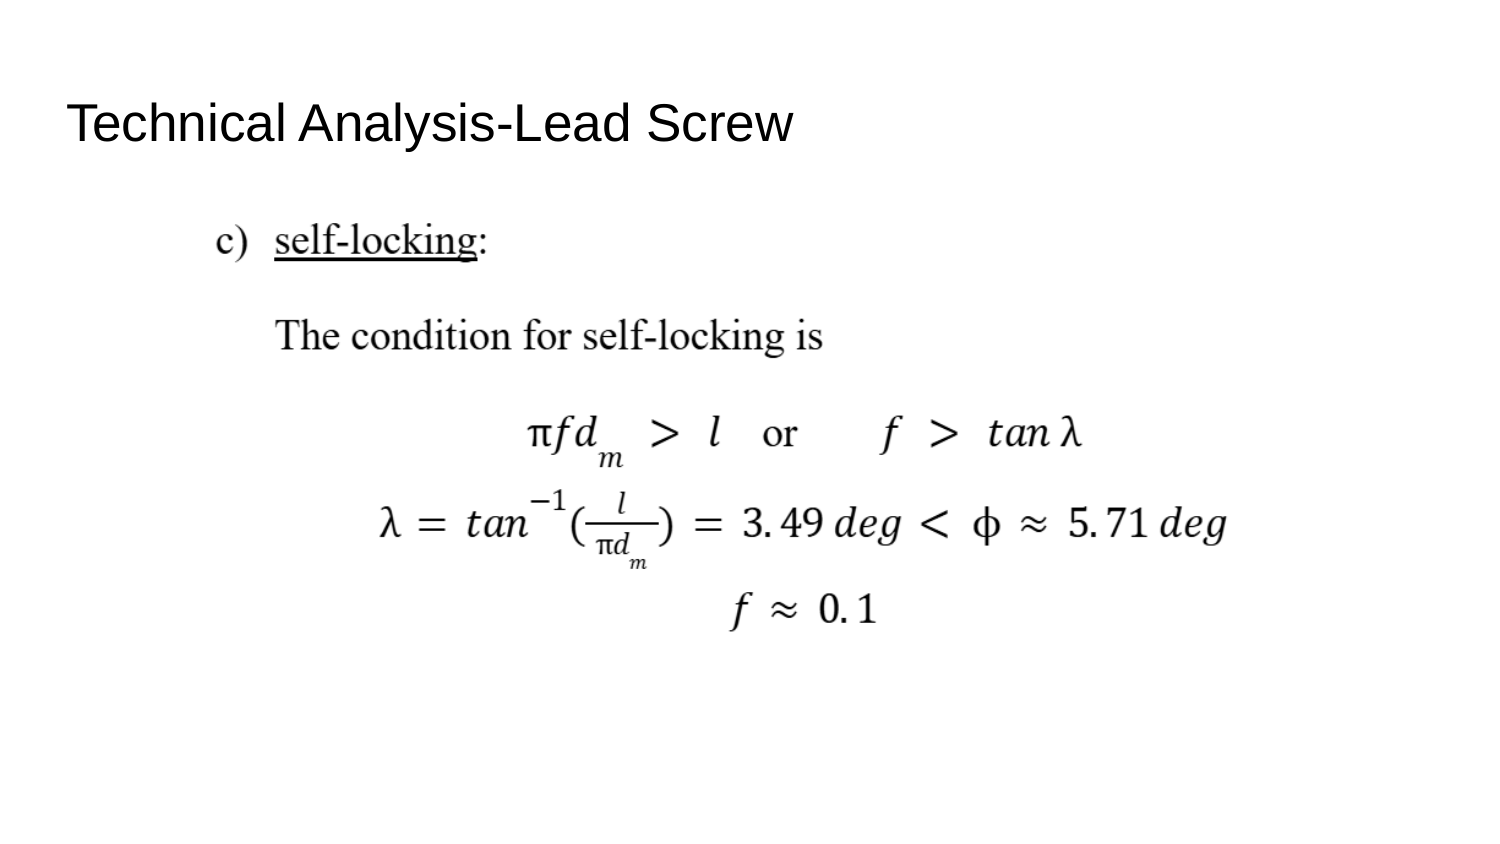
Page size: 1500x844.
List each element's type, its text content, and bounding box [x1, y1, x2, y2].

picture [131, 184, 1259, 646]
title Technical Analysis-Lead Screw [51, 72, 1449, 167]
